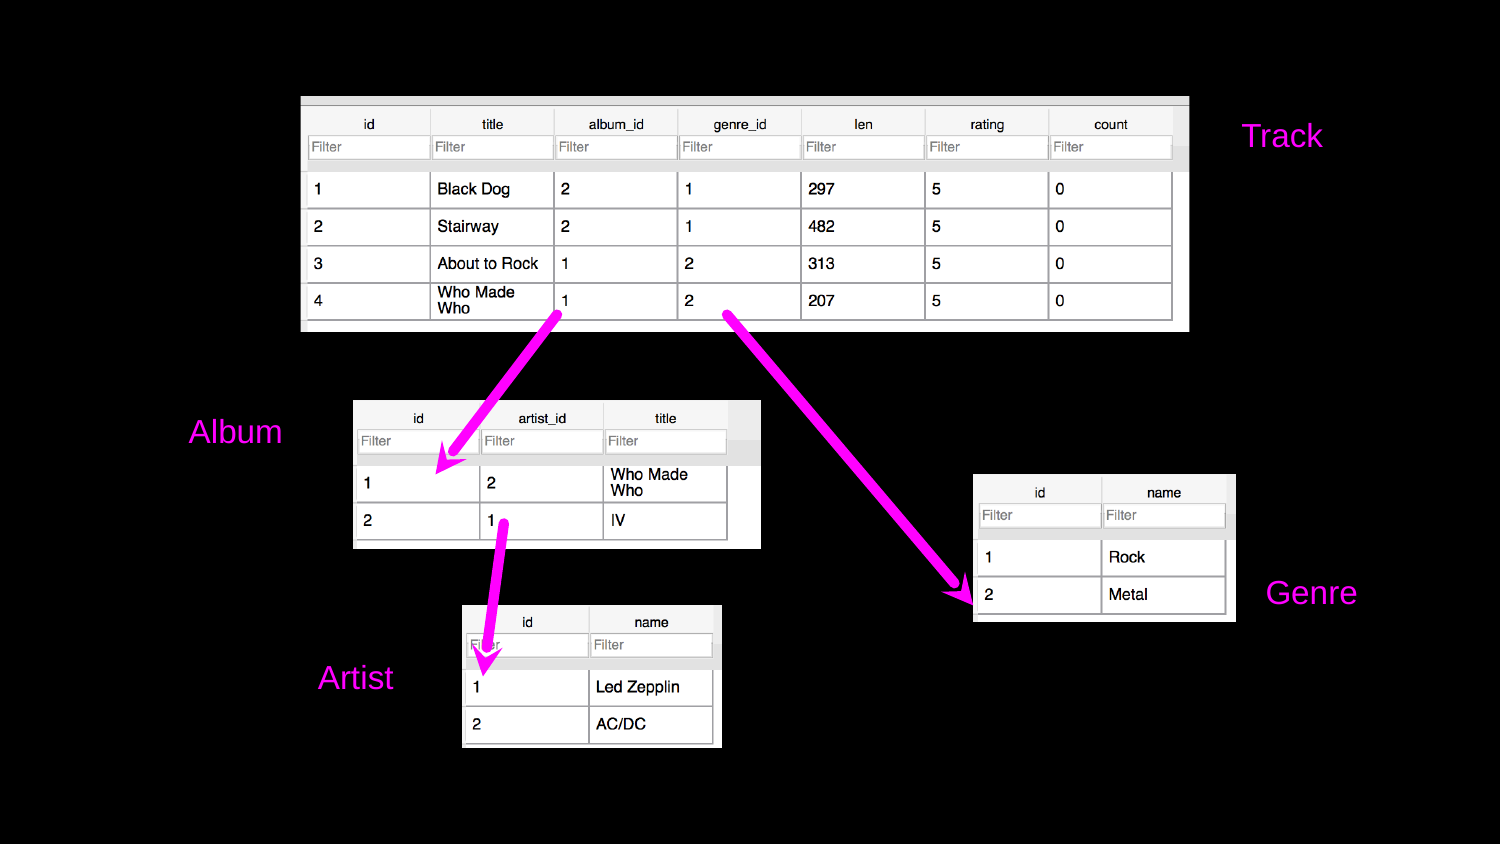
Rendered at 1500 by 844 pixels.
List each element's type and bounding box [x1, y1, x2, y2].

text_box [171, 96, 1375, 748]
